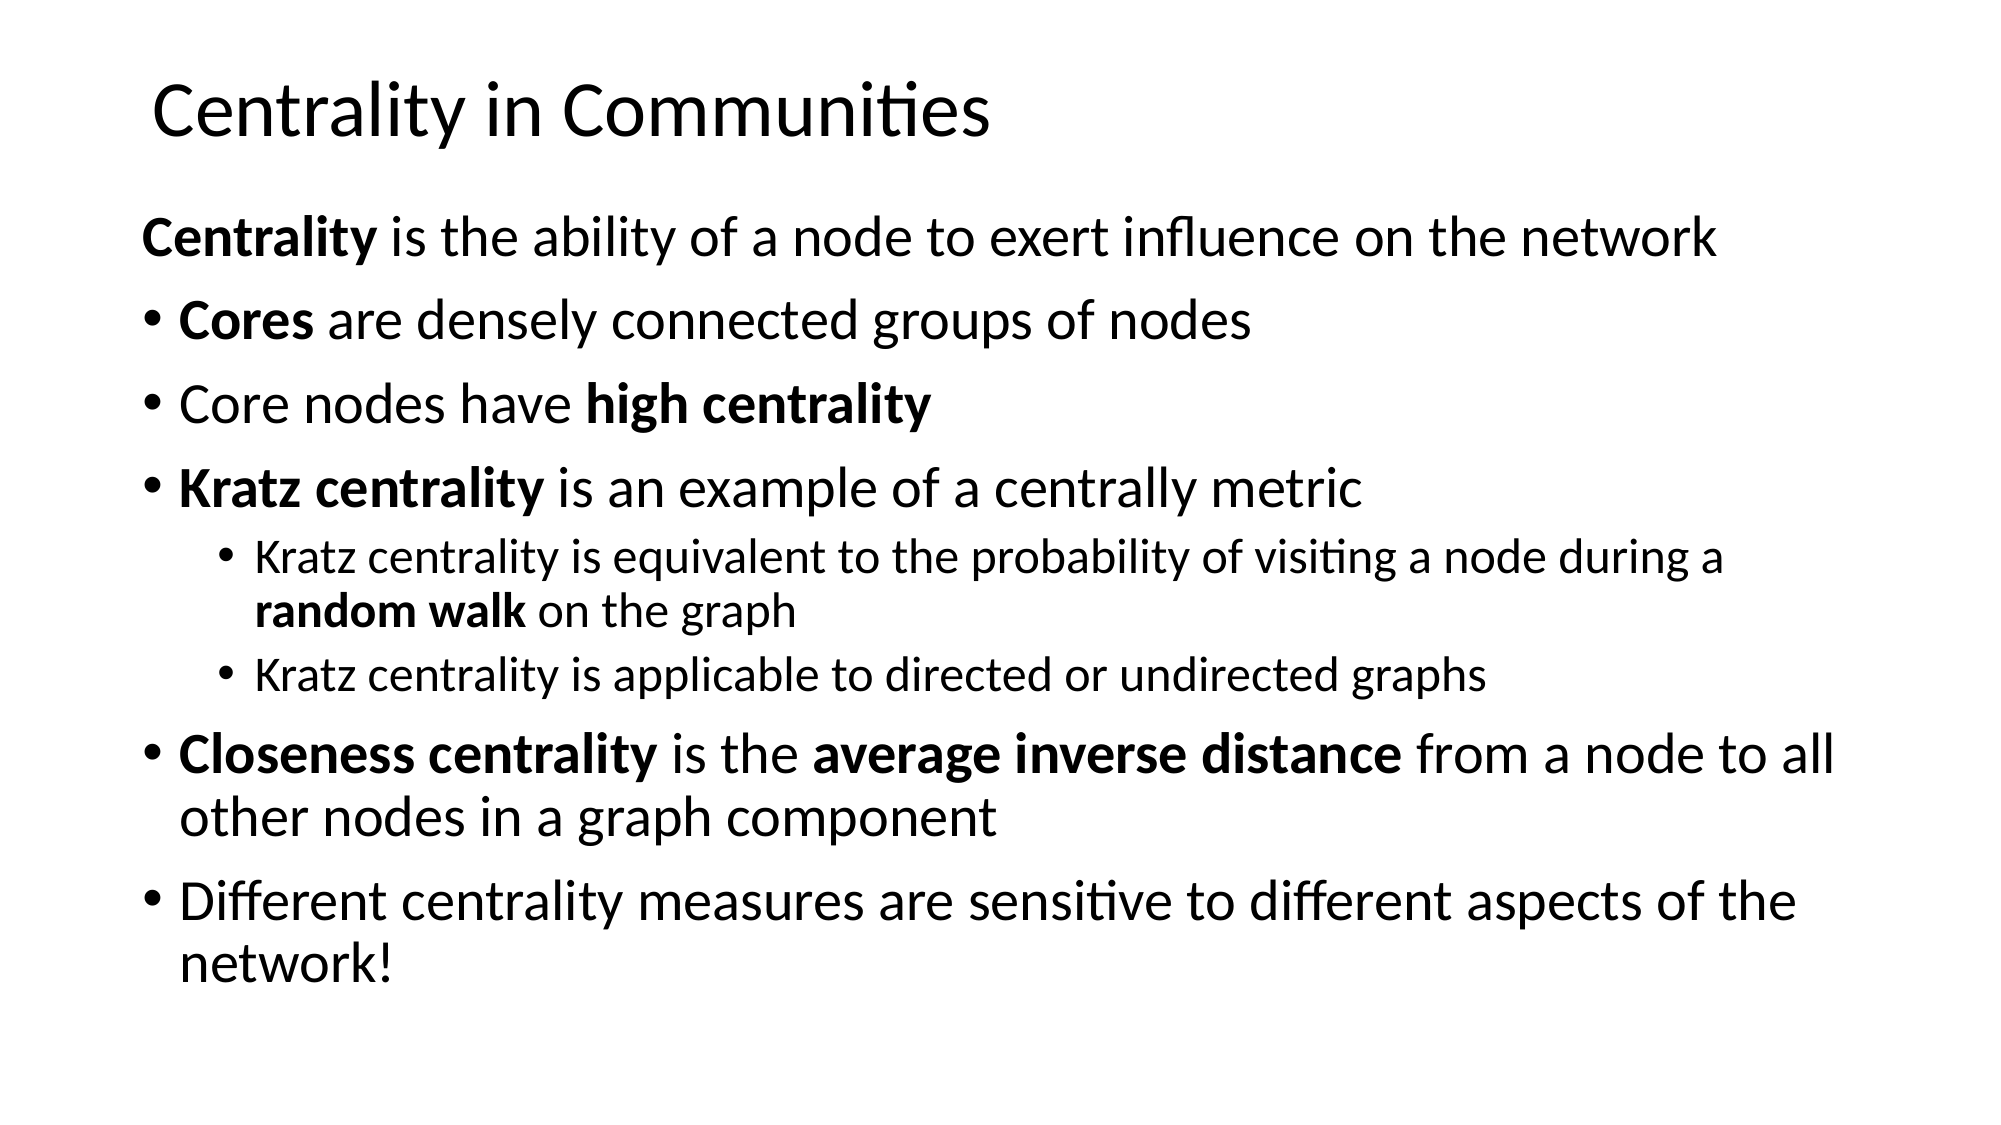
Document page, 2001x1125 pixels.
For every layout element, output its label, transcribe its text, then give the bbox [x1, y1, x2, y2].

title Centrality in Communities [137, 59, 1863, 162]
list Centrality is the ability of a node to exert influence on the network Cores are densely connected groups of nodes Core nodes have high centrality Kratz centrality is an example of a centrally metric Kratz centrality is equivalent to the probability of visiting a node during a random walk on the graph Kratz centrality is applicable to directed or undirected graphs Closeness centrality is the average inverse distance from a node to all other nodes in a graph component Different centrality measures are sensitive to different aspects of the network! [127, 198, 1853, 1092]
